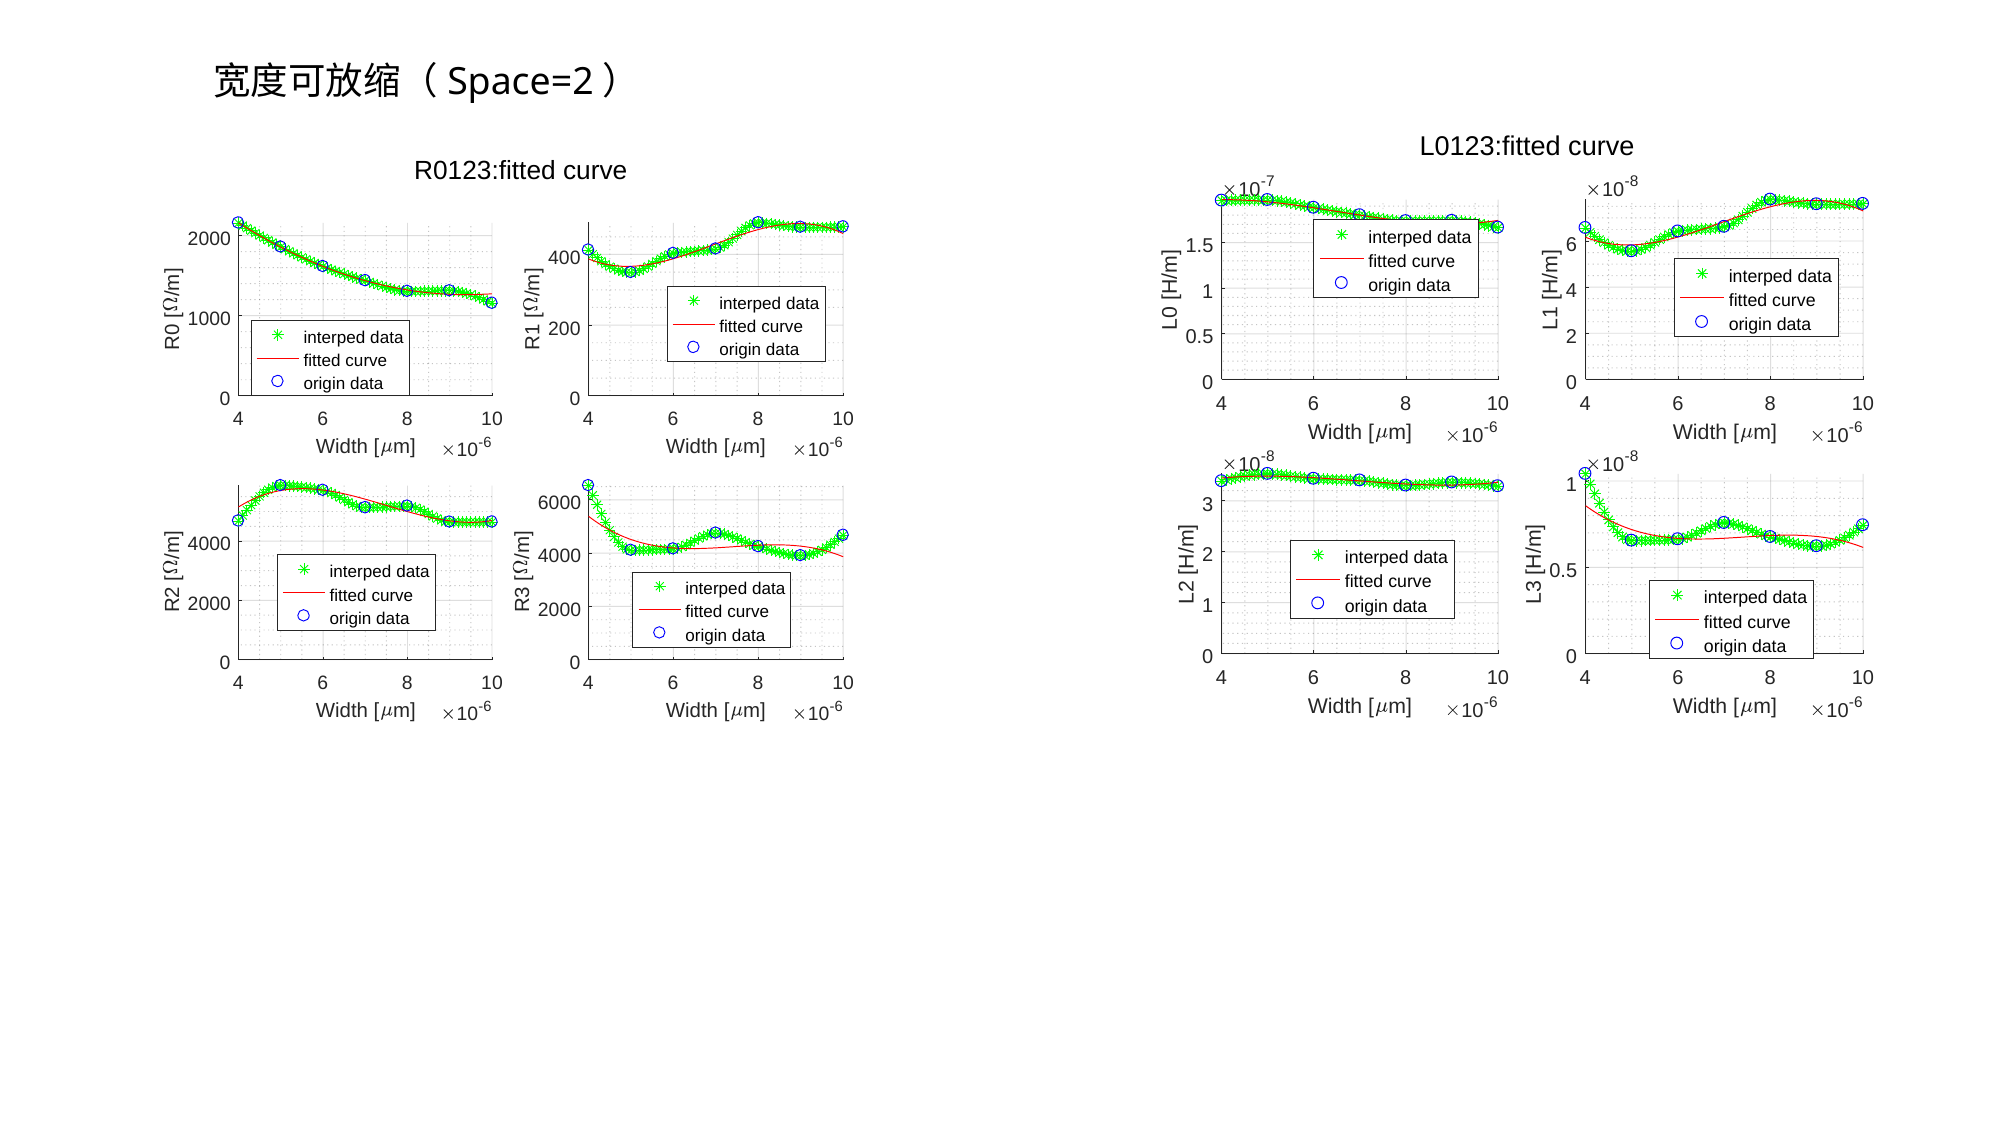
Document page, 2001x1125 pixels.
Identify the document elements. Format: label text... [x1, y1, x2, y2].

picture [1114, 110, 1940, 731]
text_box 宽度可放缩（Space=2） [198, 49, 1528, 110]
picture [122, 137, 918, 734]
